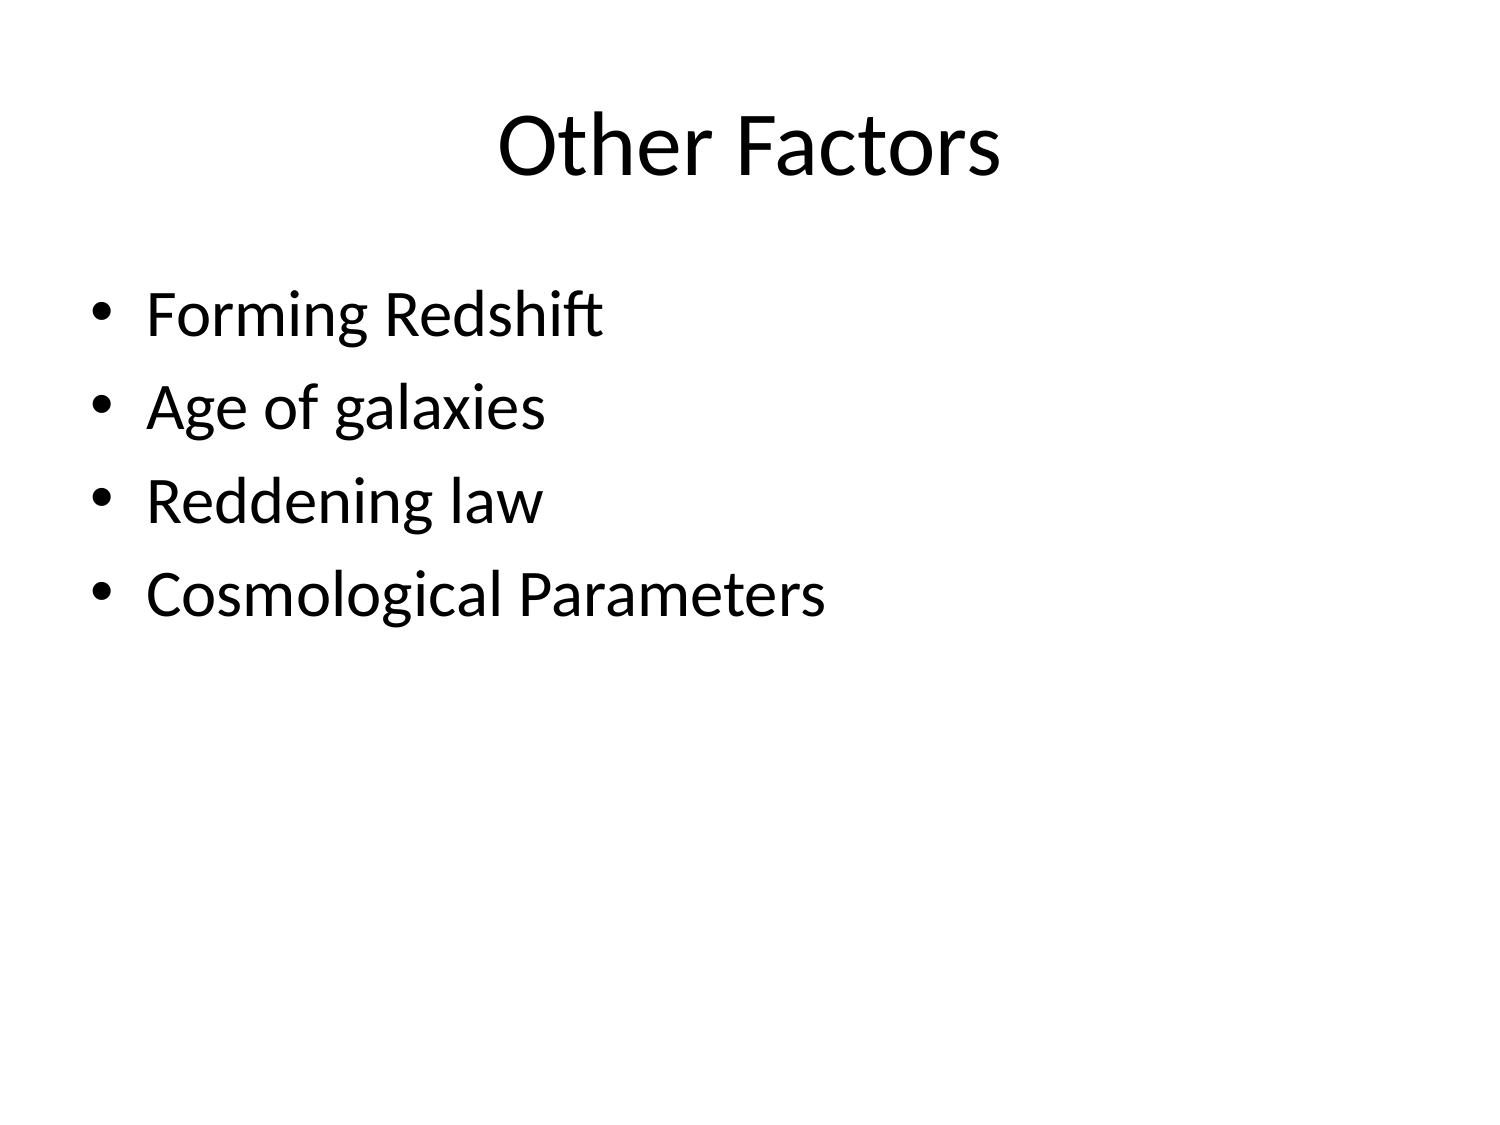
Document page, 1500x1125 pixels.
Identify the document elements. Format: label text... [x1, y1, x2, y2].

list Forming Redshift Age of galaxies Reddening law Cosmological Parameters [75, 262, 1425, 1005]
title Other Factors [75, 45, 1425, 233]
